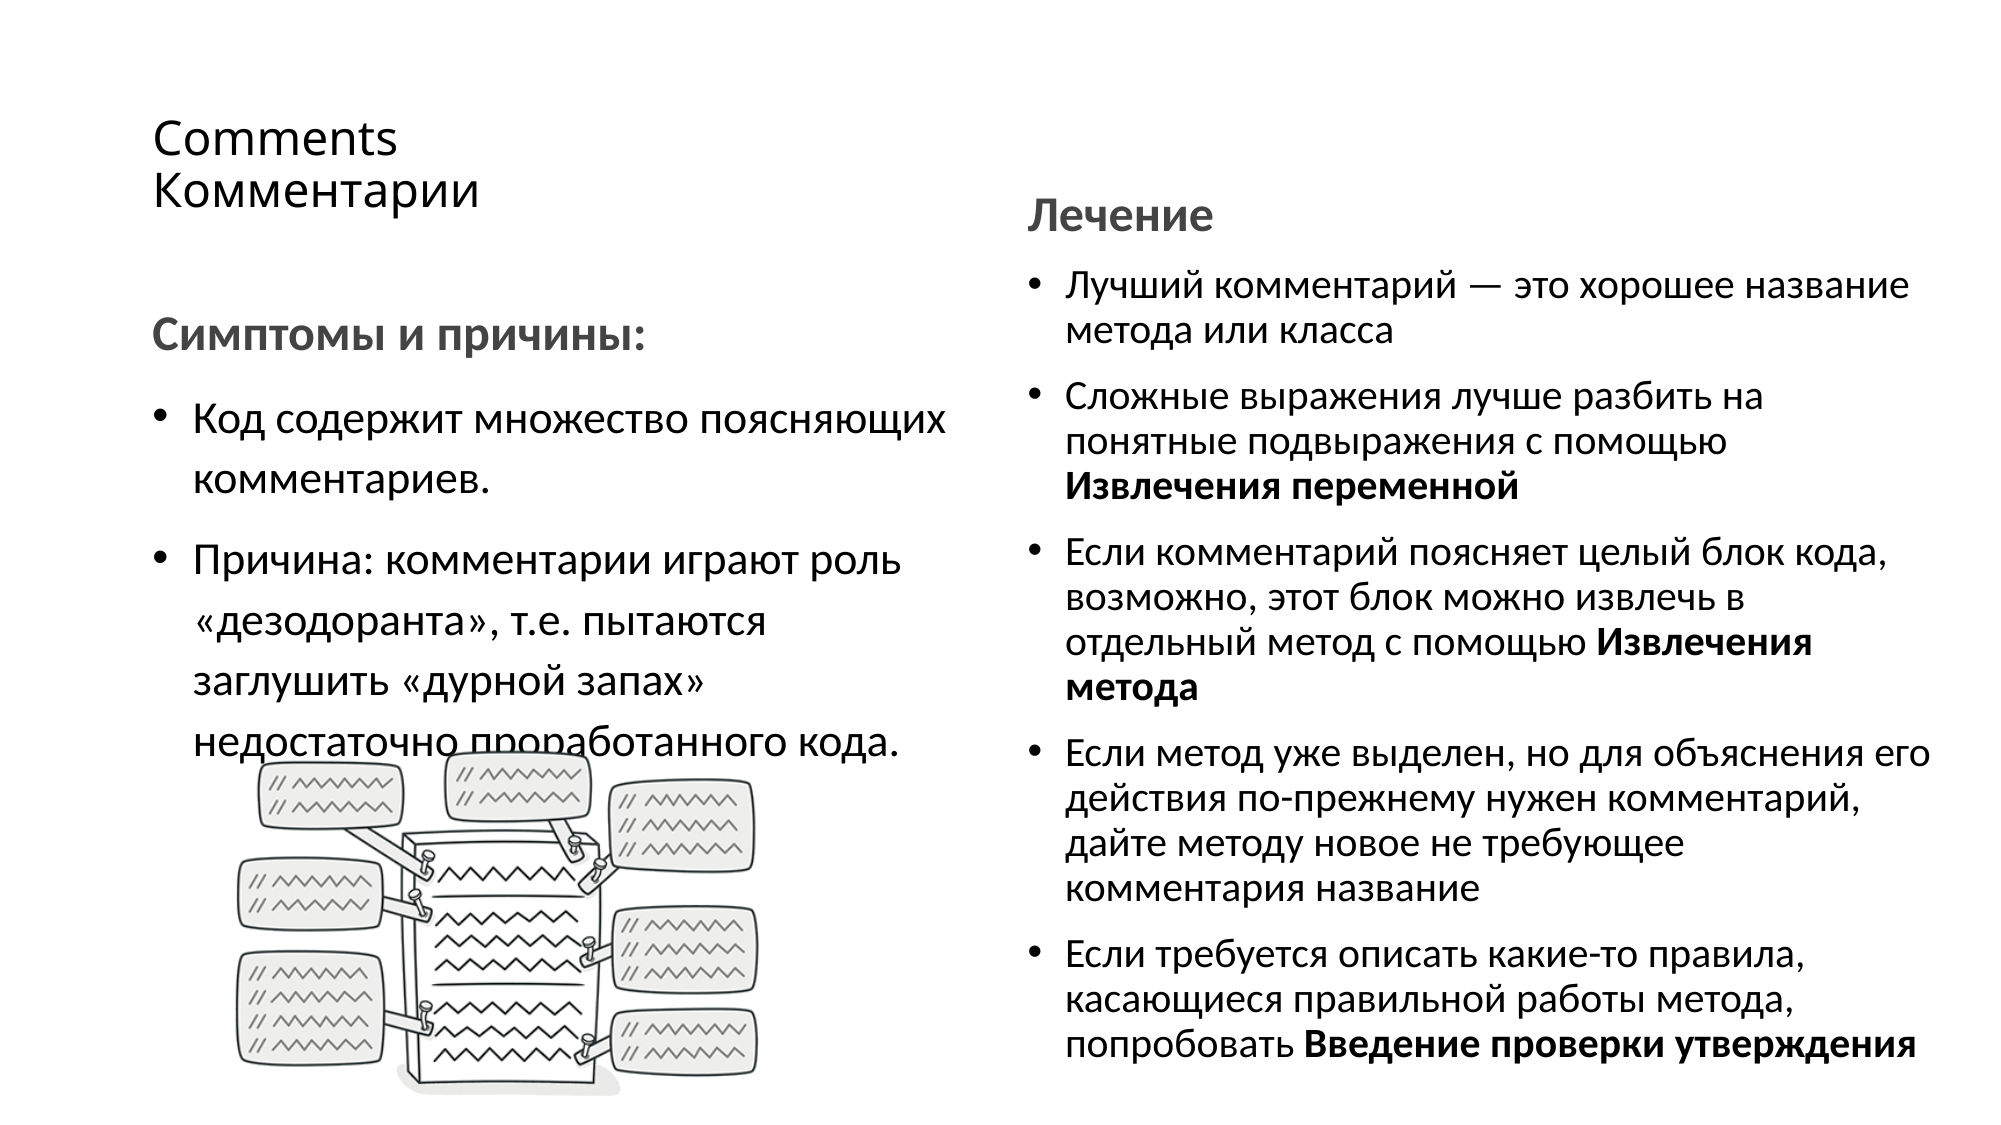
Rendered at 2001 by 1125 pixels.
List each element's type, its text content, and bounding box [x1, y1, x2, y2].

picture [208, 748, 788, 1097]
title Comments Комментарии [137, 59, 1863, 278]
list Лечение Лучший комментарий — это хорошее название метода или класса Сложные выражения лучше разбить на понятные подвыражения с помощью Извлечения переменной Если комментарий поясняет целый блок кода, возможно, этот блок можно извлечь в отдельный метод с помощью Извлечения метода Если метод уже выделен, но для объяснения его действия по-прежнему нужен комментарий, дайте методу новое не требующее комментария название Если требуется описать какие-то правила, касающиеся правильной работы метода, попробовать Введение проверки утверждения [1012, 180, 1950, 1097]
list Симптомы и причины: Код содержит множество поясняющих комментариев. Причина: комментарии играют роль «дезодоранта», т.е. пытаются заглушить «дурной запах» недостаточно проработанного кода. [137, 299, 988, 1014]
